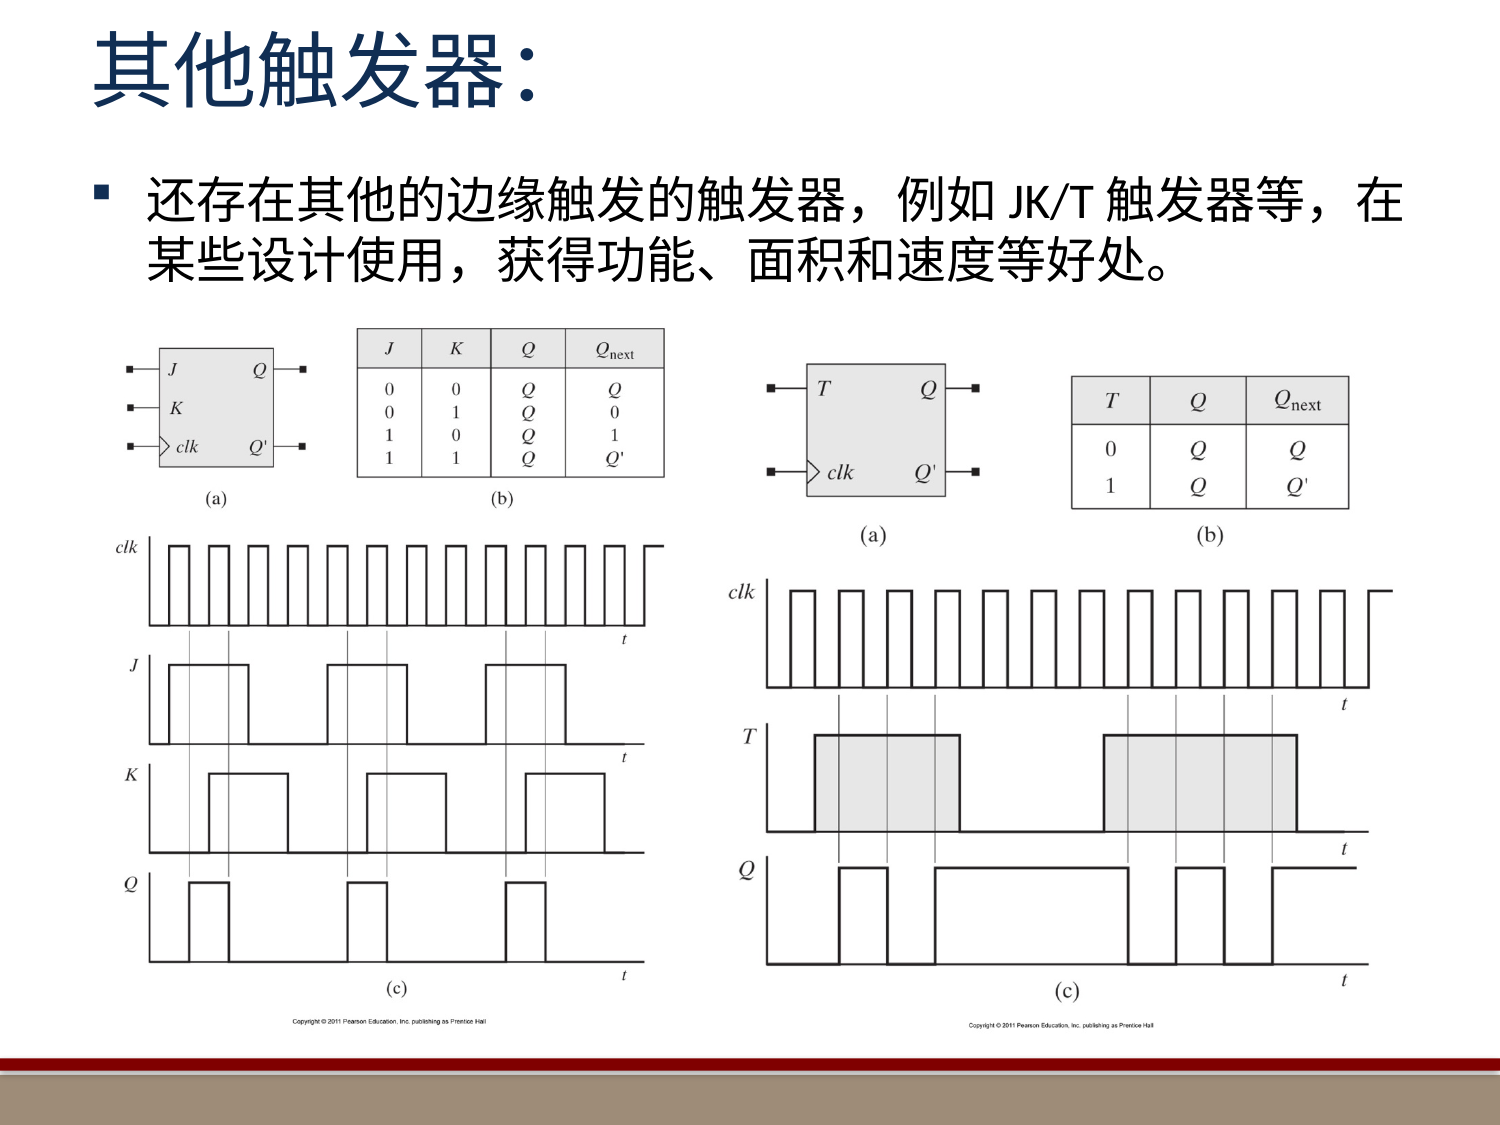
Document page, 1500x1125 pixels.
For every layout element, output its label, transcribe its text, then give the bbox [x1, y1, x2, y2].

title 其他触发器： [74, 0, 1426, 138]
list 还存在其他的边缘触发的触发器，例如JK/T触发器等，在某些设计使用，获得功能、面积和速度等好处。 [74, 160, 1426, 1036]
picture [111, 325, 666, 1043]
picture [726, 361, 1395, 1047]
